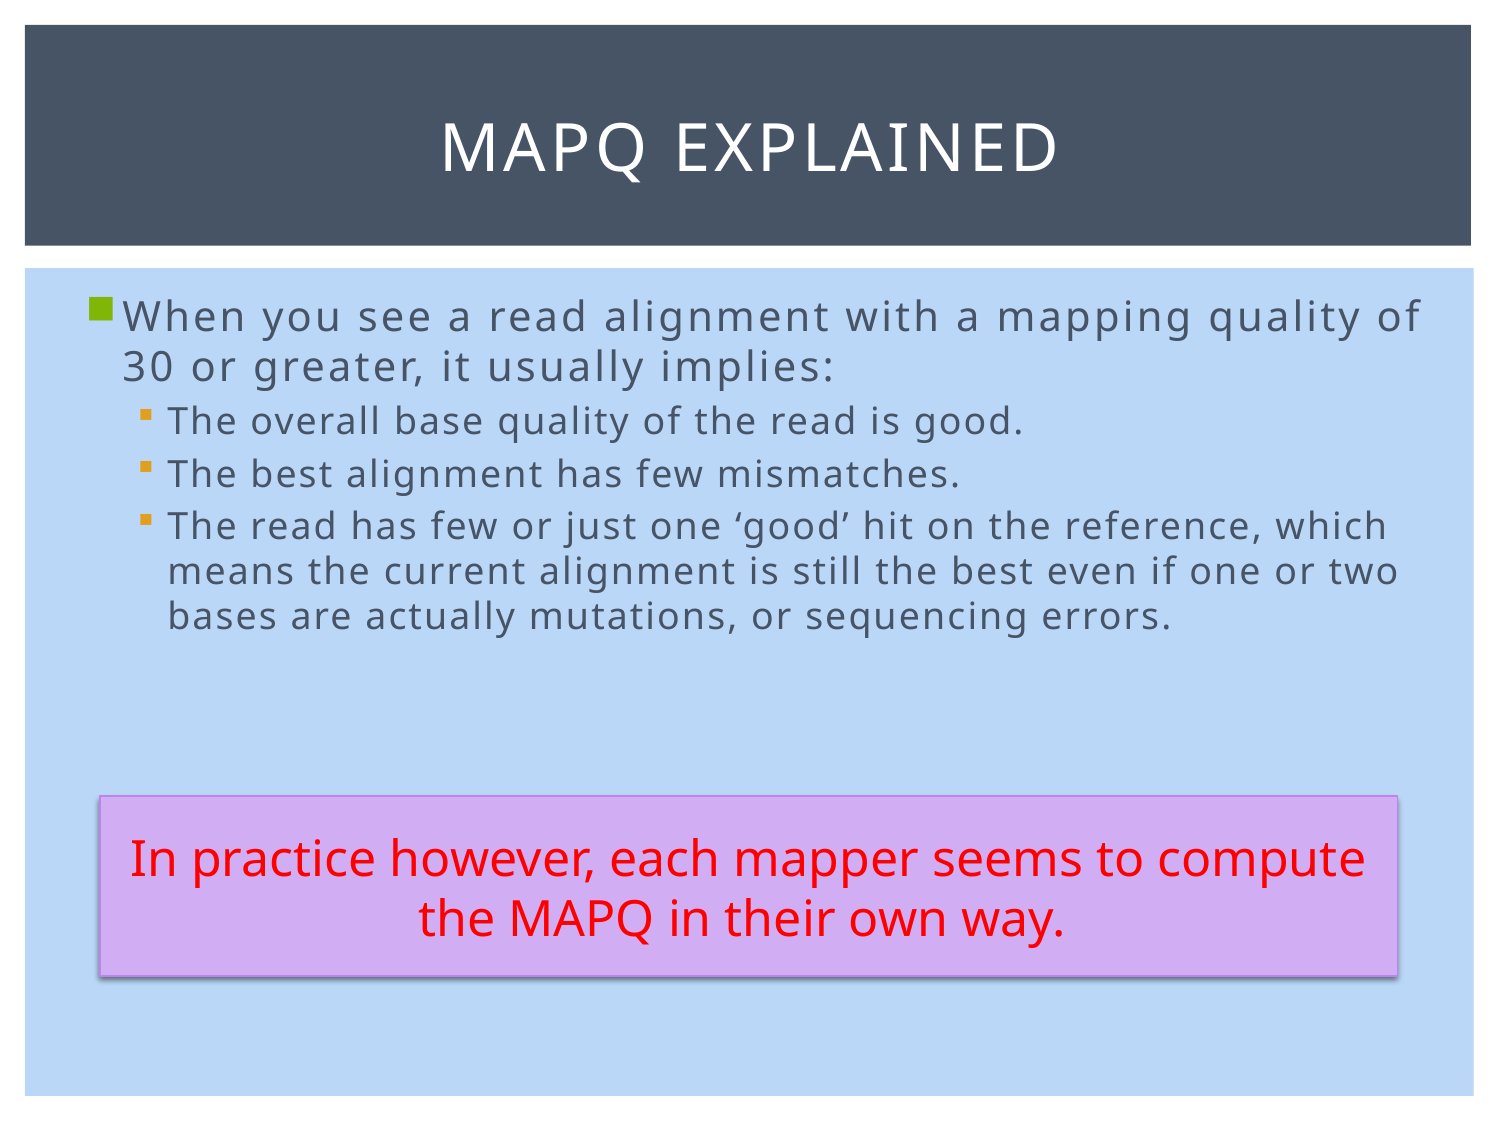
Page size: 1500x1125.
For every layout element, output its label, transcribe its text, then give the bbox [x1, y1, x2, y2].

title Mapq explained [62, 58, 1438, 232]
text_box In practice however, each mapper seems to compute the MAPQ in their own way. [99, 795, 1398, 977]
list When you see a read alignment with a mapping quality of 30 or greater, it usually implies: The overall base quality of the read is good. The best alignment has few mismatches. The read has few or just one ‘good’ hit on the reference, which means the current alignment is still the best even if one or two bases are actually mutations, or sequencing errors. [62, 281, 1442, 1005]
